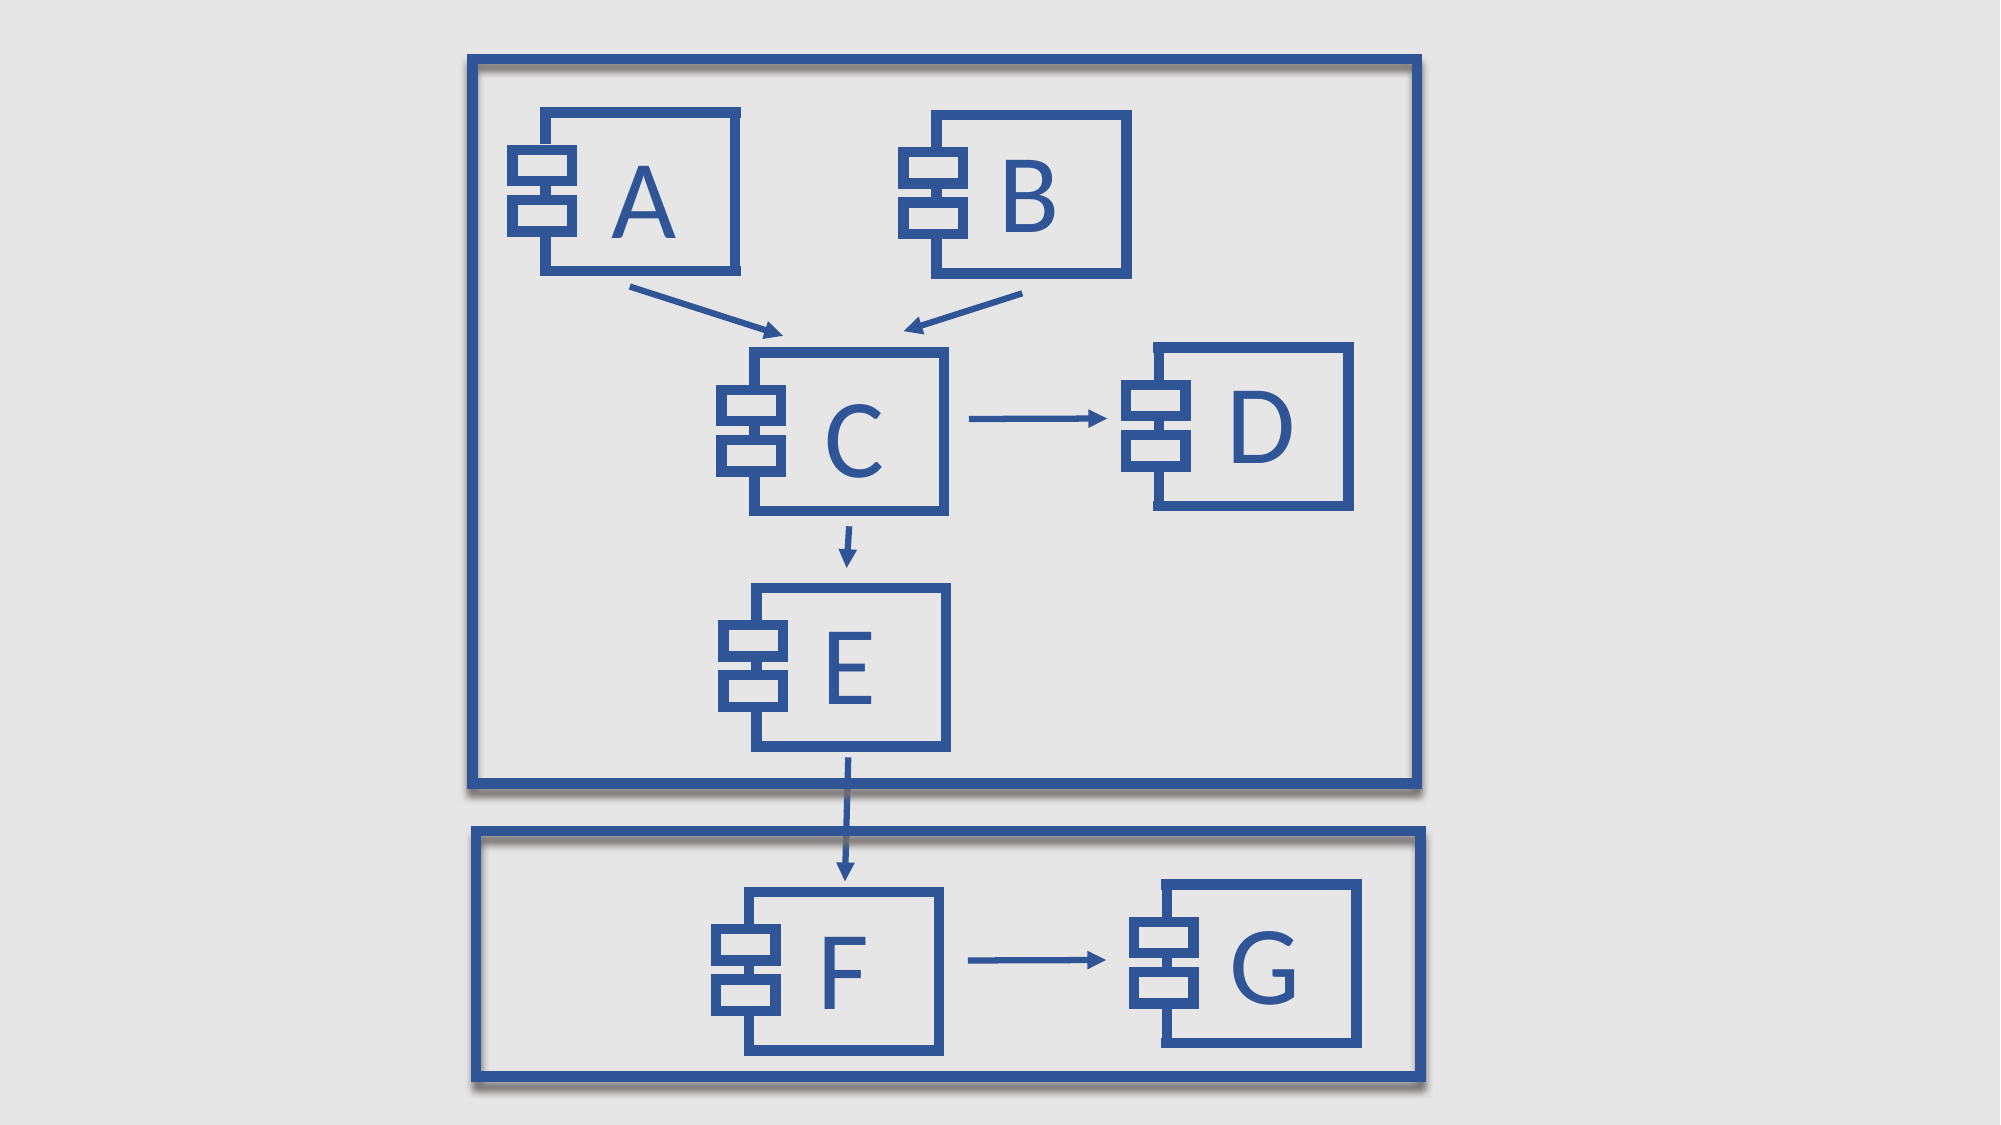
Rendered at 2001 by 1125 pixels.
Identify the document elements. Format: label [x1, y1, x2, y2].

text_box [472, 59, 1421, 1077]
